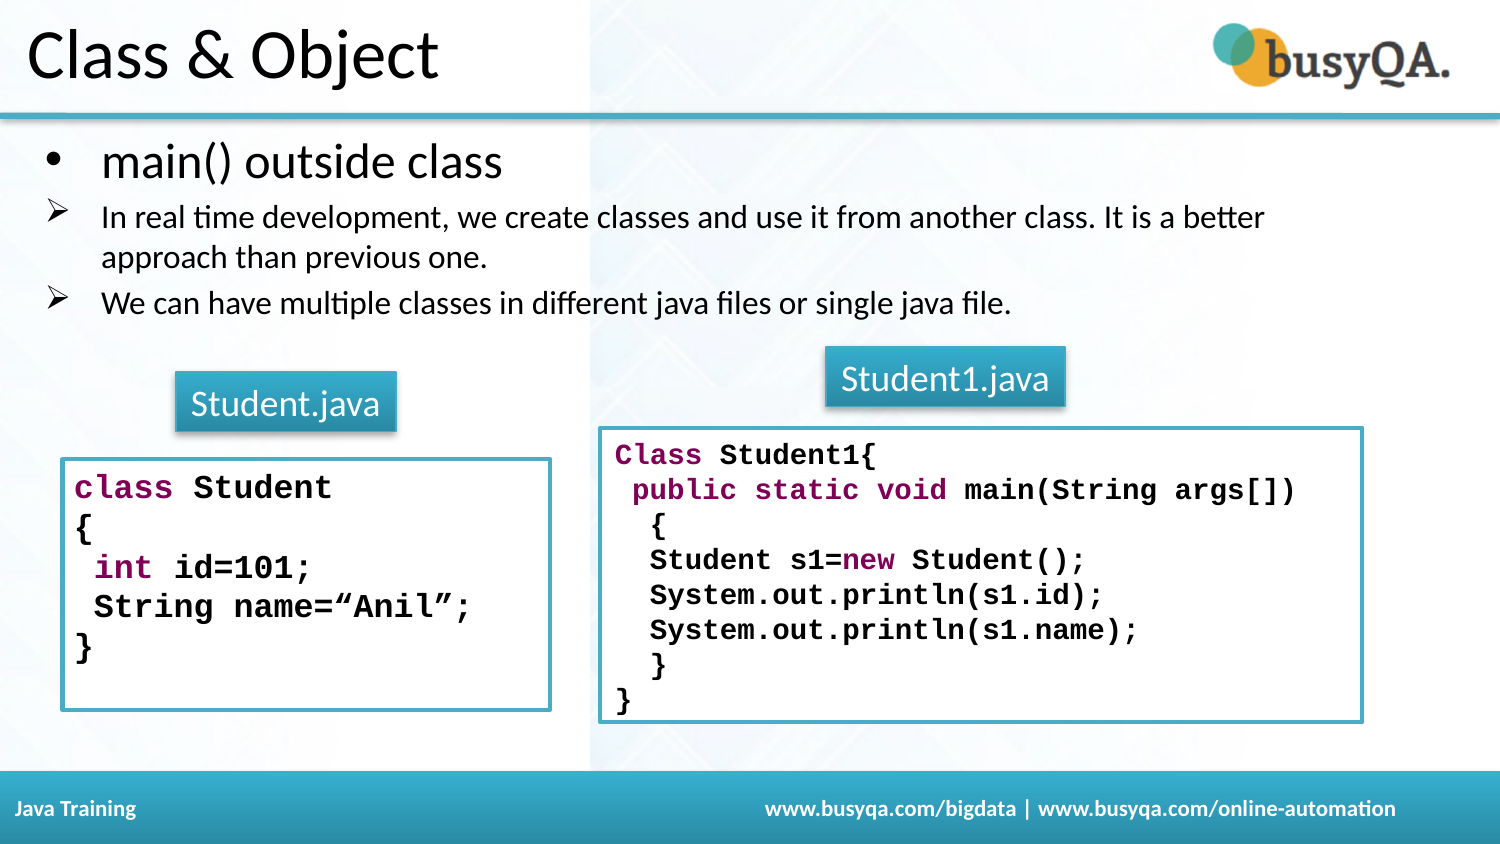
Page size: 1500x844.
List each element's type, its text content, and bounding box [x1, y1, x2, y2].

text_box Student.java [175, 371, 397, 432]
text_box Class Student1{ public static void main(String args[]) { Student s1=new Student(); System.out.println(s1.id); System.out.println(s1.name); } } [598, 426, 1364, 724]
text_box Student1.java [825, 346, 1066, 407]
picture [0, 119, 1500, 772]
text_box class Student { int id=101; String name=“Anil”; } [60, 457, 552, 712]
title Class & Object [12, 0, 1363, 101]
picture [0, 0, 1500, 113]
list main() outside class In real time development, we create classes and use it from another class. It is a better approach than previous one. We can have multiple classes in different java files or single java file. [29, 120, 1380, 185]
